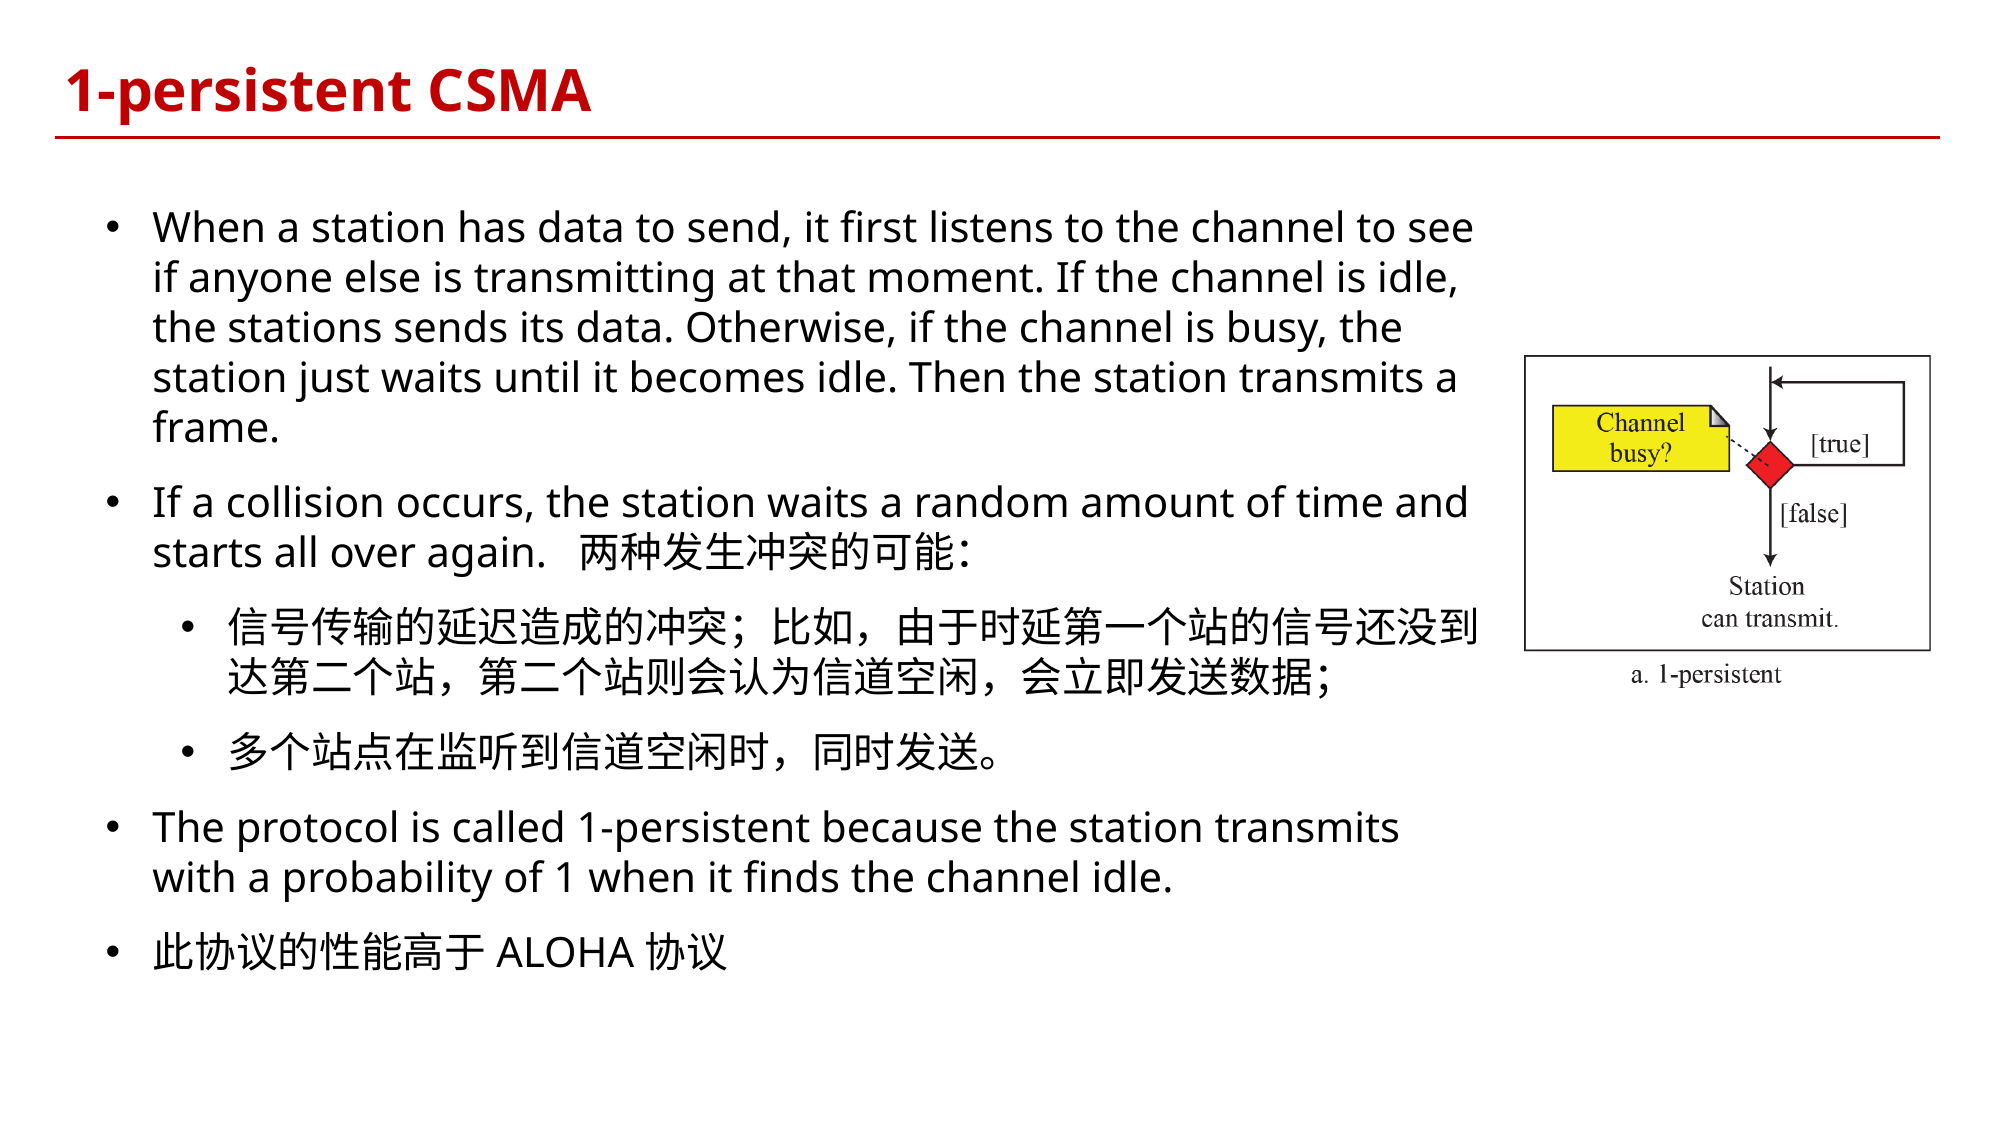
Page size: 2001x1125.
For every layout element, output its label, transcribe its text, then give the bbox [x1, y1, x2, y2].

picture [1524, 355, 1931, 691]
text_box 1-persistent CSMA [49, 45, 1972, 130]
text_box When a station has data to send, it first listens to the channel to see if anyone else is transmitting at that moment. If the channel is idle, the stations sends its data. Otherwise, if the channel is busy, the station just waits until it becomes idle. Then the station transmits a frame. If a collision occurs, the station waits a random amount of time and starts all over again. 两种发生冲突的可能： 信号传输的延迟造成的冲突；比如，由于时延第一个站的信号还没到达第二个站，第二个站则会认为信道空闲，会立即发送数据； 多个站点在监听到信道空闲时，同时发送。 The protocol is called 1-persistent because the station transmits with a probability of 1 when it finds the channel idle. 此协议的性能高于ALOHA协议 [90, 193, 1499, 1059]
